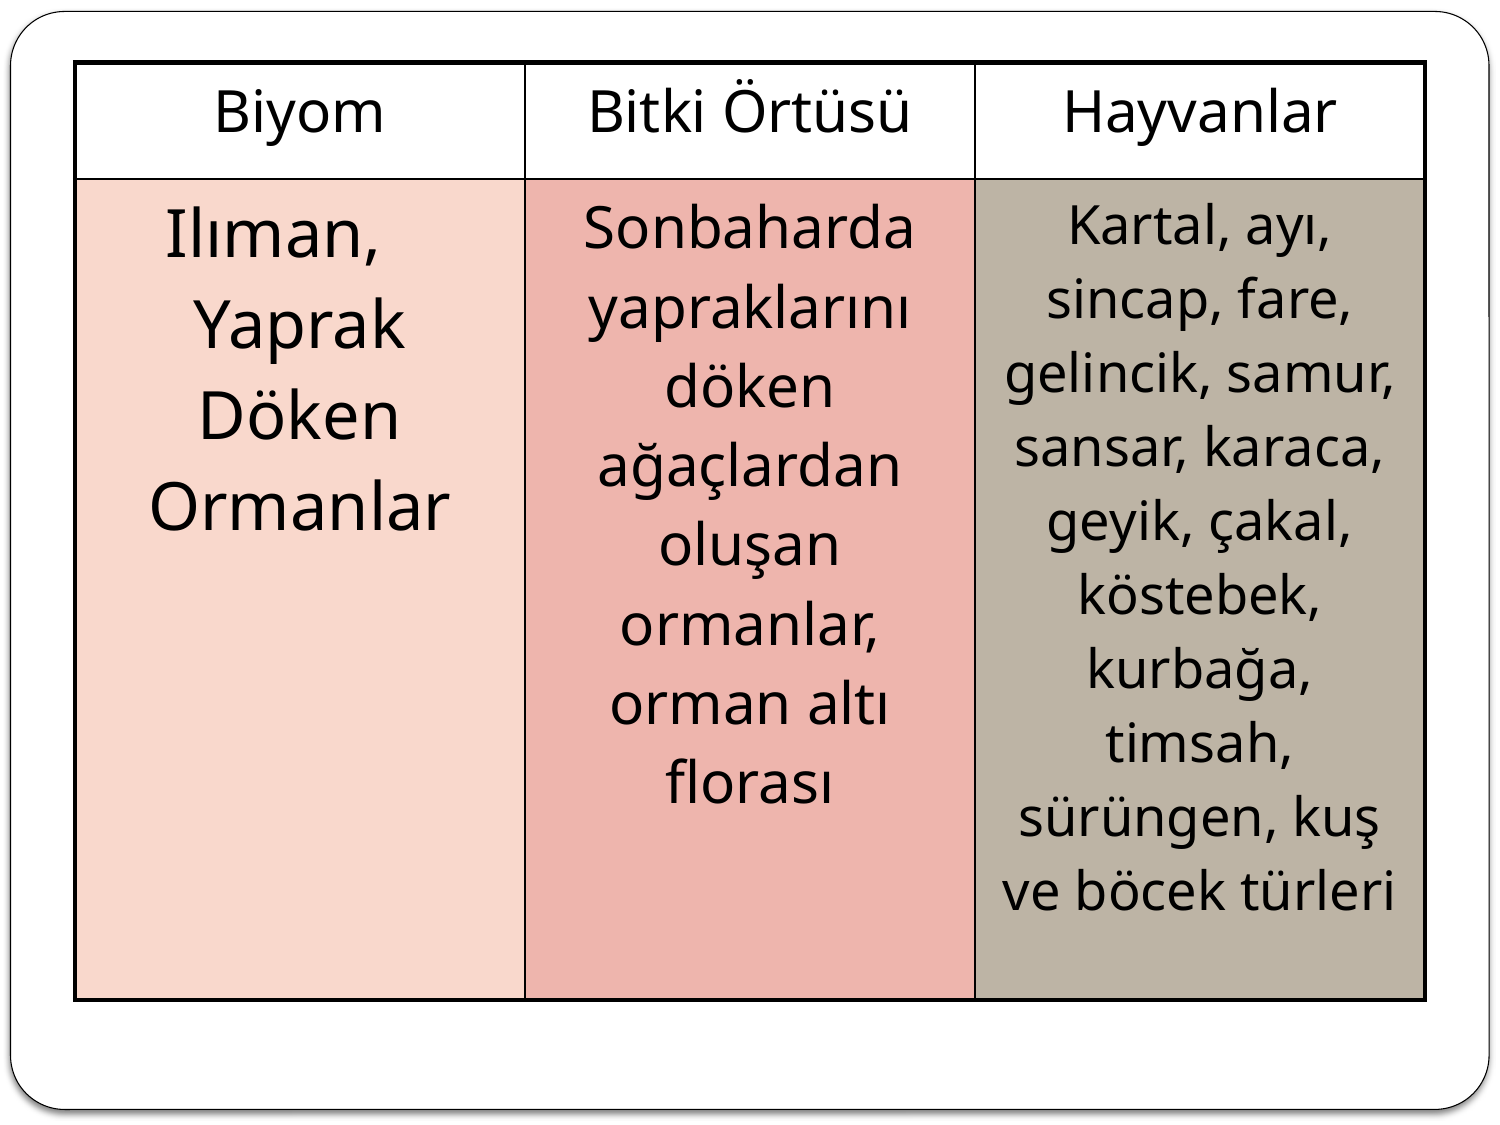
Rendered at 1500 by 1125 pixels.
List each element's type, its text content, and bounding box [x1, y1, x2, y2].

table_cell Kartal, ayı, sincap, fare, gelincik, samur, sansar, karaca, geyik, çakal, köstebek, kurbağa, timsah, sürüngen, kuş ve böcek türleri [976, 180, 1423, 998]
table_header Hayvanlar [976, 65, 1423, 178]
table_cell Ilıman, Yaprak Döken Ormanlar [77, 180, 524, 998]
table_cell Sonbaharda yapraklarını döken ağaçlardan oluşan ormanlar, orman altı florası [526, 180, 974, 998]
table_header Biyom [77, 65, 524, 178]
table_header Bitki Örtüsü [526, 65, 974, 178]
